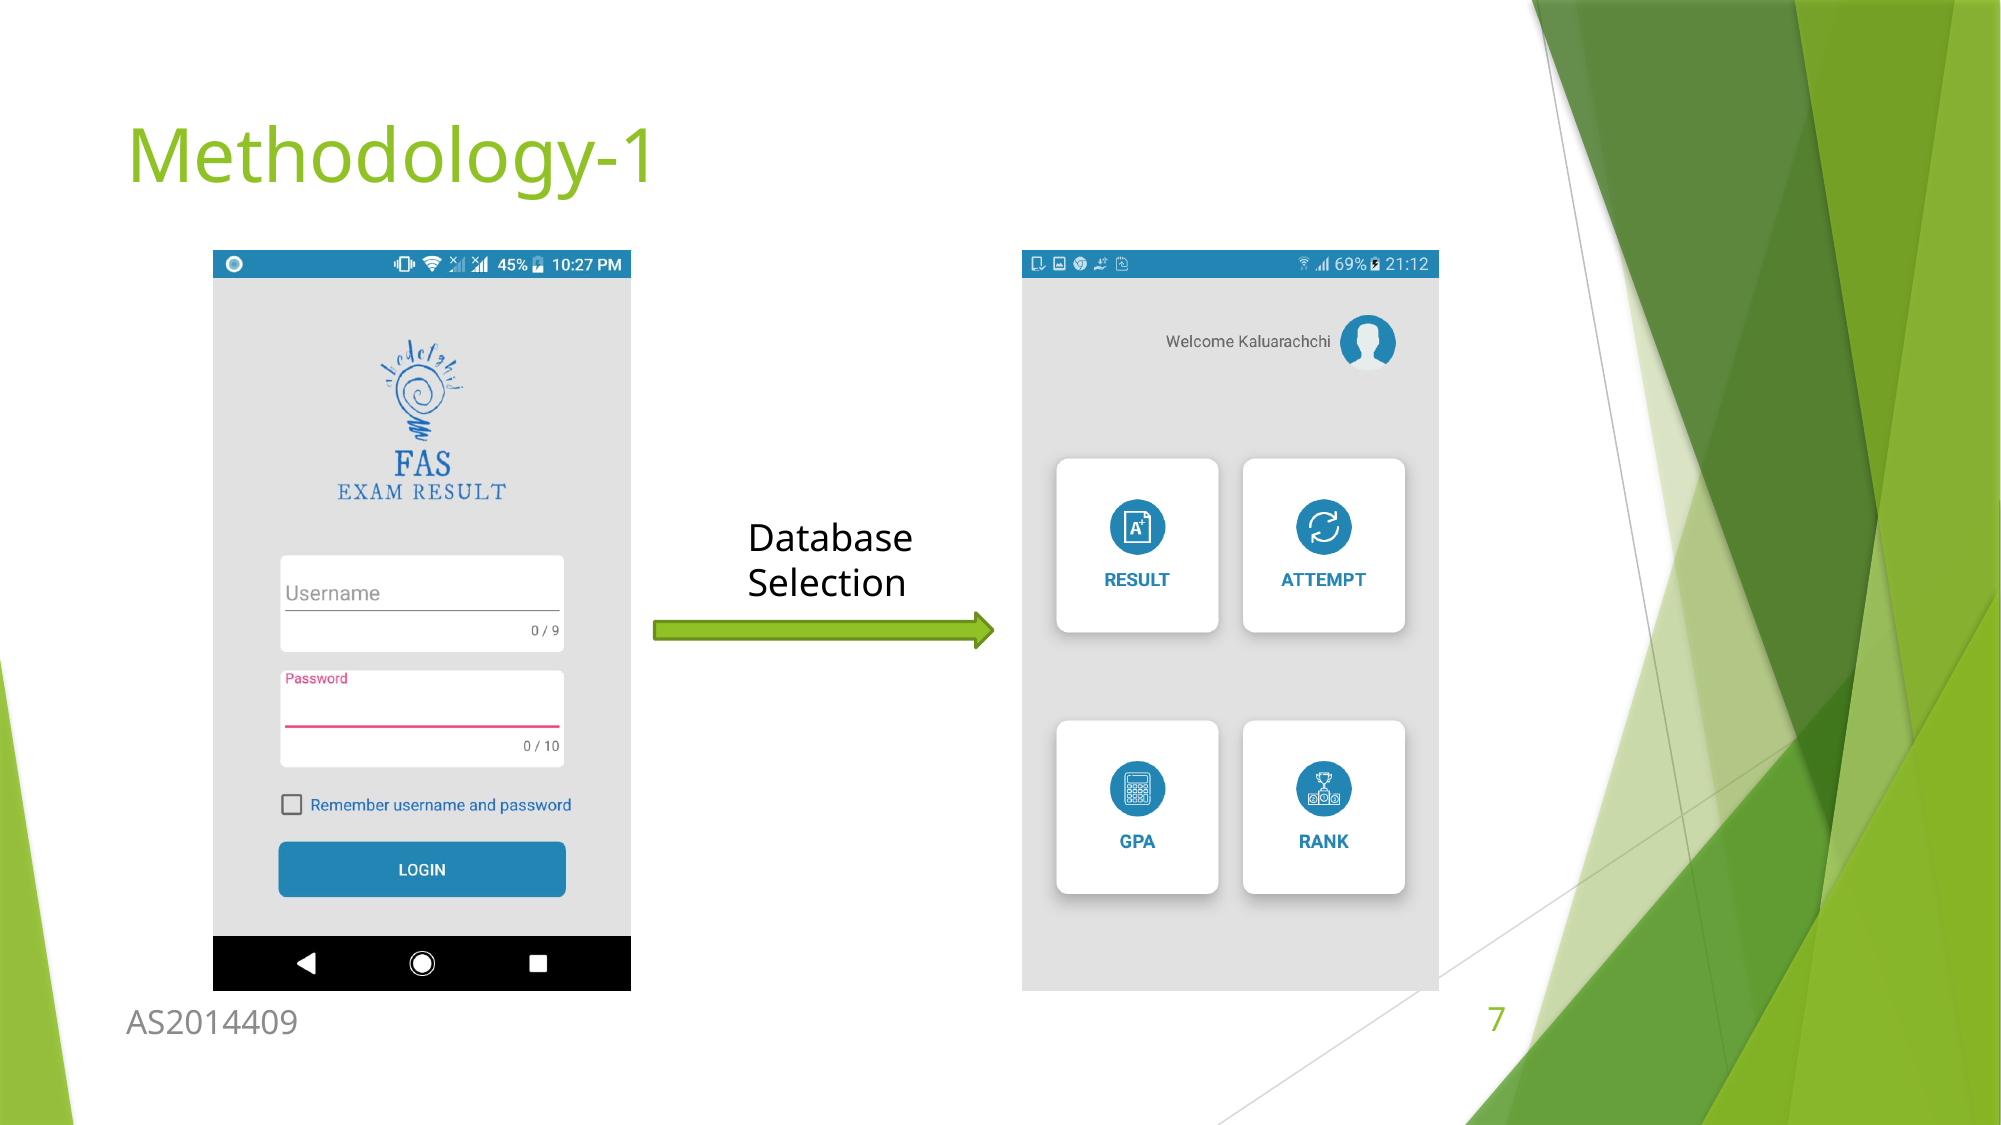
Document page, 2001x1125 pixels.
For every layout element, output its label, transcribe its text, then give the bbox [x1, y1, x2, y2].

picture [1021, 249, 1440, 992]
slide_number 7 [1409, 991, 1522, 1051]
footer AS2014409 [111, 991, 1145, 1051]
picture [213, 249, 631, 992]
text_box Database Selection [732, 506, 1015, 612]
text_box [652, 612, 995, 650]
title Methodology-1 [111, 99, 1522, 317]
